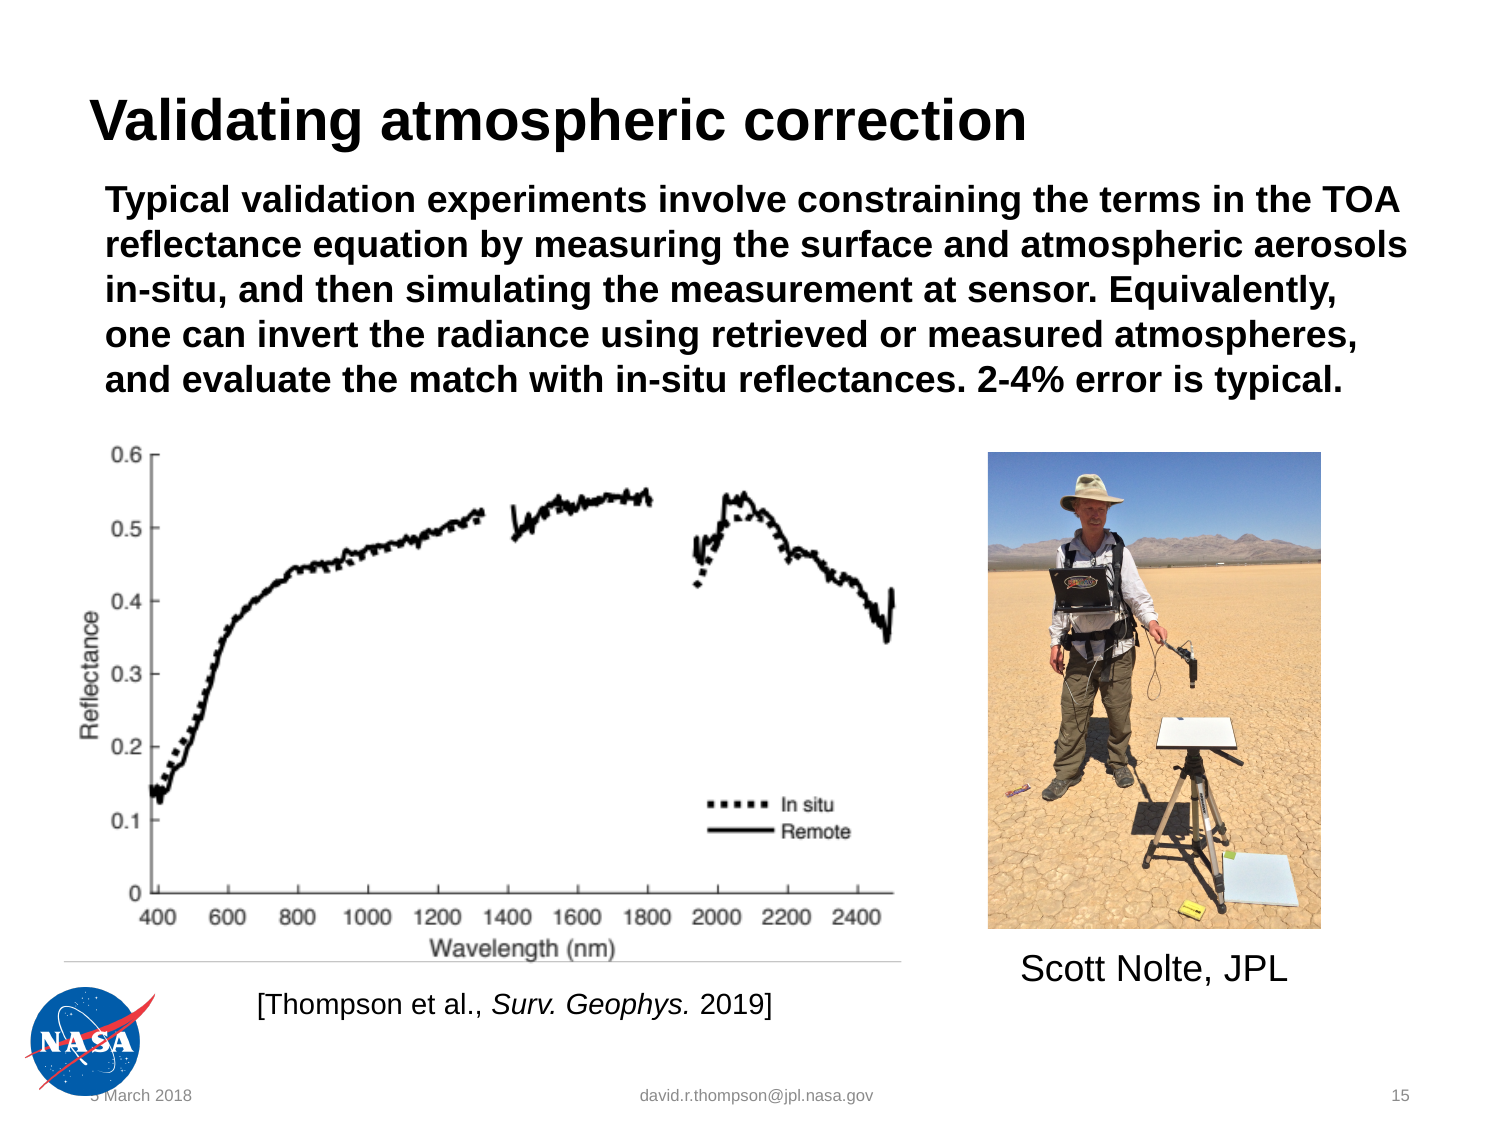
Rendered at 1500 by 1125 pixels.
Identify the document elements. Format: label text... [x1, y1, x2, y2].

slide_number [75, 1065, 297, 1125]
text_box Typical validation experiments involve constraining the terms in the TOA reflectance equation by measuring the surface and atmospheric aerosols in-situ, and then simulating the measurement at sensor. Equivalently, one can invert the radiance using retrieved or measured atmospheres, and evaluate the match with in-situ reflectances. 2-4% error is typical. [90, 167, 1425, 408]
picture [63, 422, 902, 976]
footer david.r.thompson@jpl.nasa.gov [309, 1065, 1205, 1125]
title Validating atmospheric correction [74, 74, 1425, 146]
picture [24, 987, 156, 1096]
slide_number 15 [1217, 1065, 1425, 1125]
picture [987, 452, 1322, 929]
text_box [Thompson et al., Surv. Geophys. 2019] [242, 977, 1009, 1028]
text_box Scott Nolte, JPL [1005, 938, 1304, 996]
